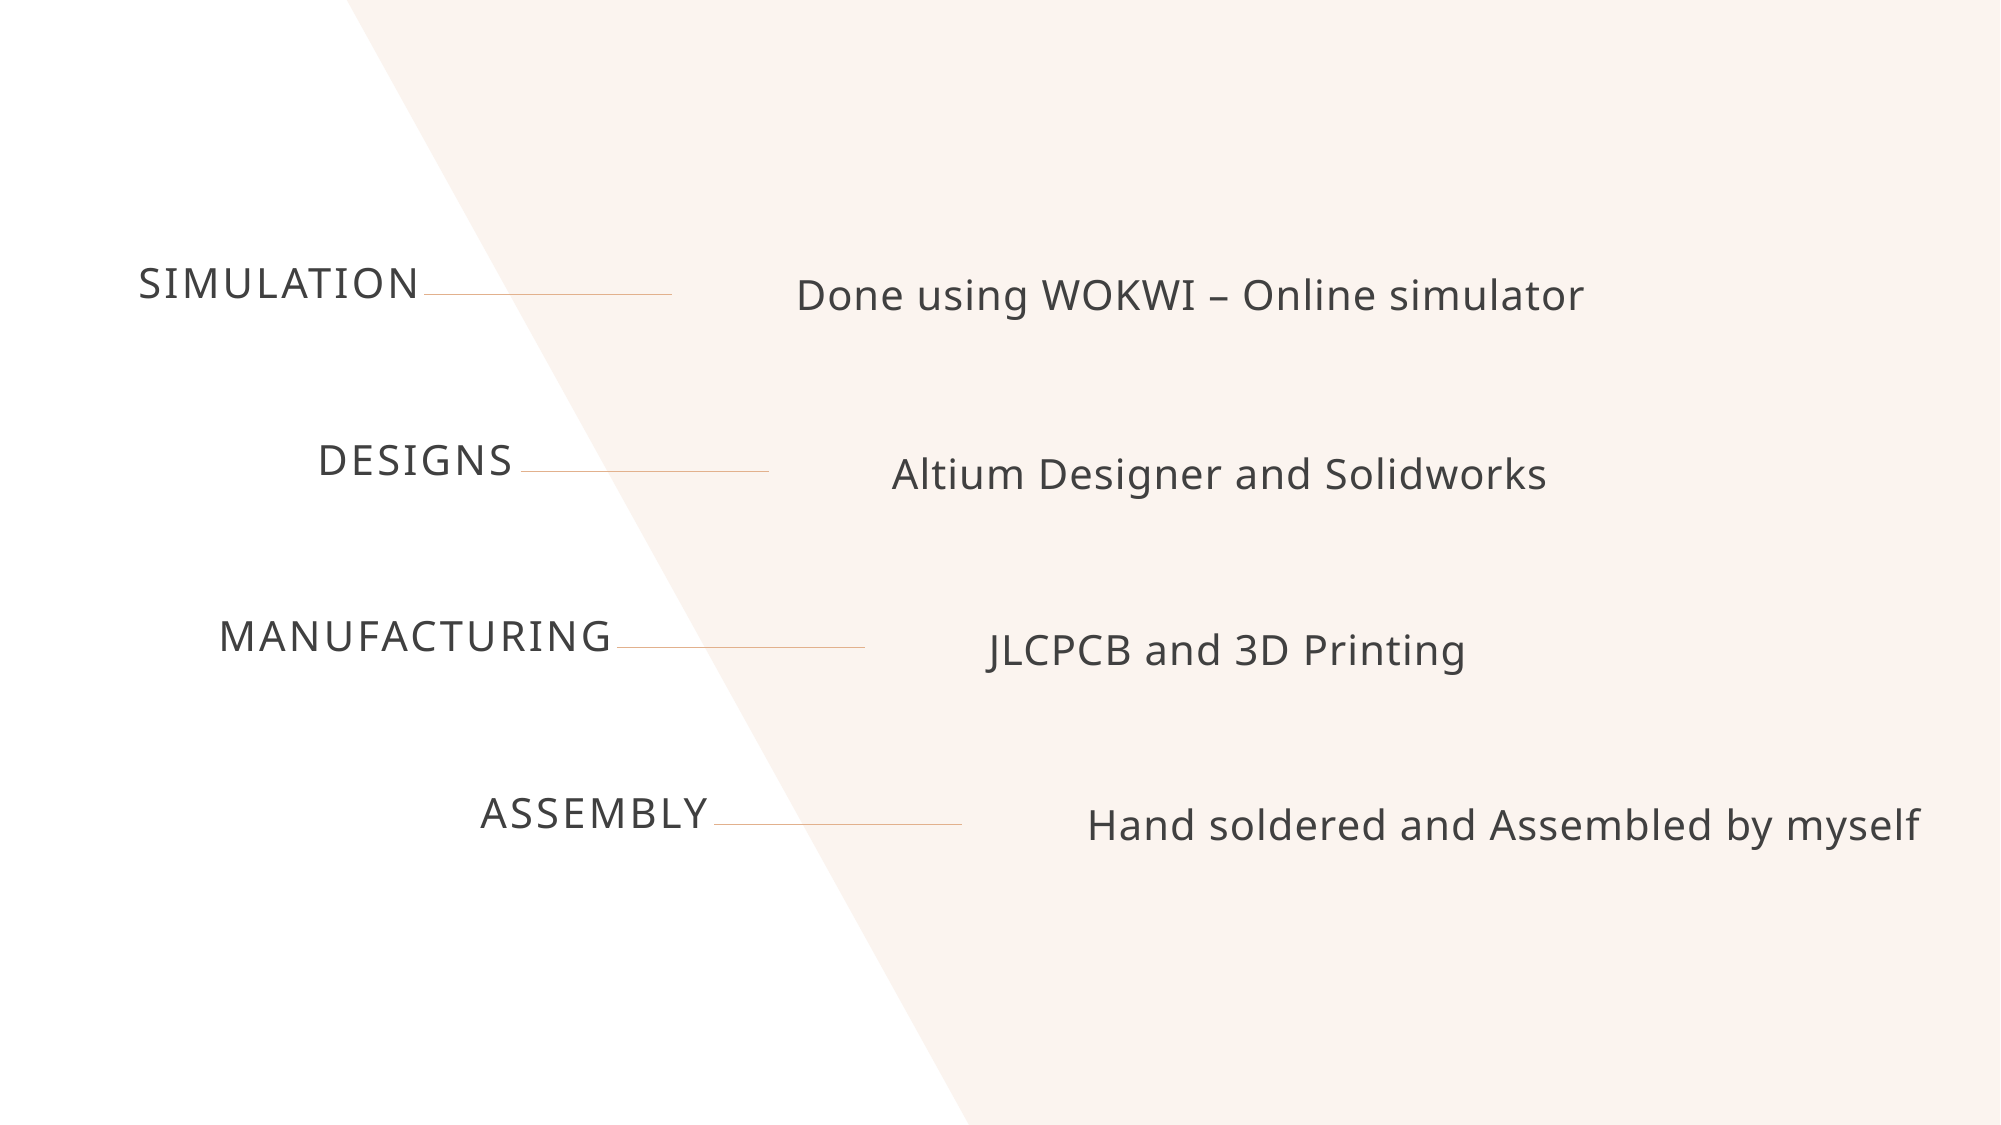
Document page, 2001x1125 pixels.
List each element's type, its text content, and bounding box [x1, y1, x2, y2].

list designs [176, 419, 528, 504]
list JLCPCB and 3D Printing [973, 616, 1883, 782]
list Altium Designer and Solidworks [876, 440, 1786, 606]
list Simulation [83, 242, 435, 328]
list Hand soldered and Assembled by myself [1071, 791, 1981, 958]
list Manufacturing [135, 596, 627, 681]
list Done using WOKWI – Online simulator [780, 261, 1690, 428]
list Assembly [371, 772, 723, 858]
